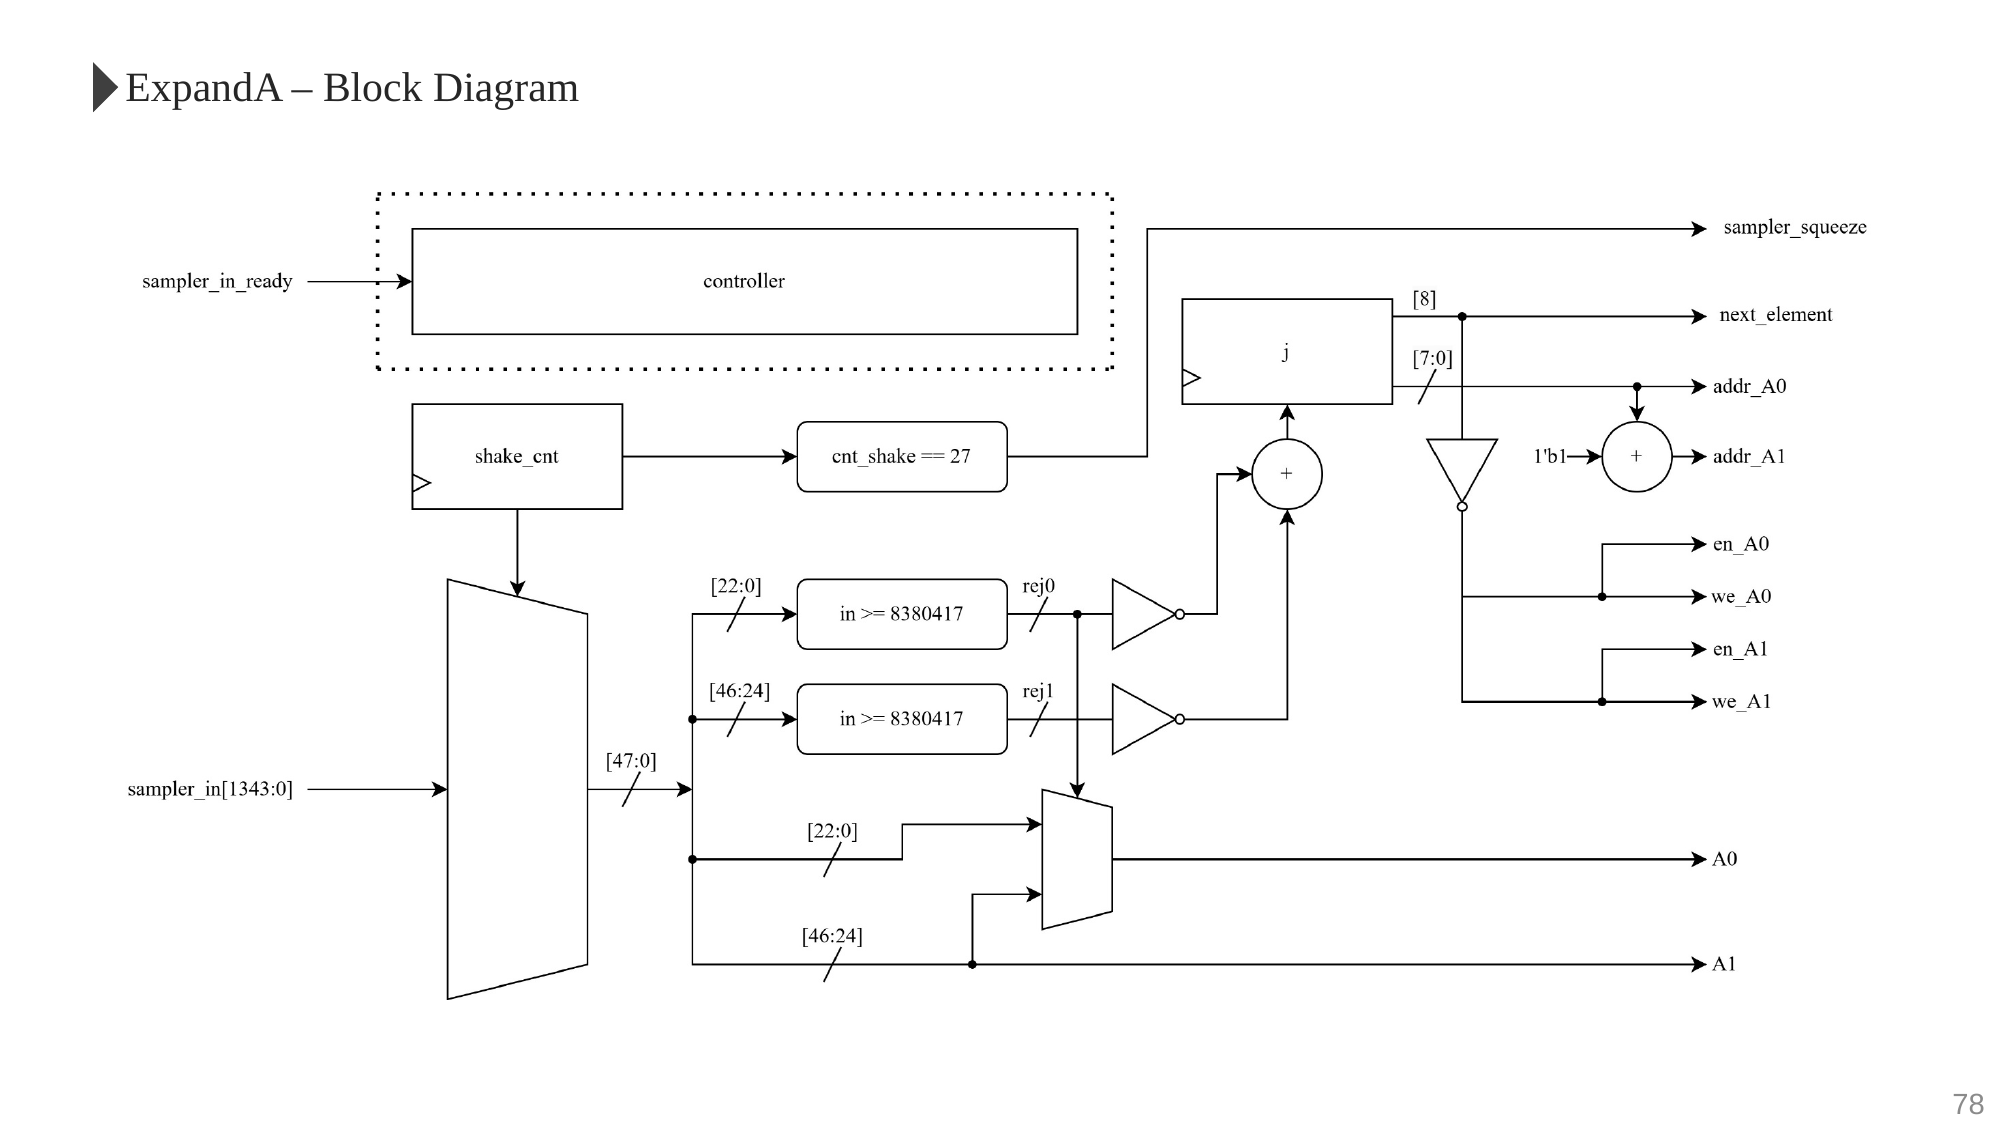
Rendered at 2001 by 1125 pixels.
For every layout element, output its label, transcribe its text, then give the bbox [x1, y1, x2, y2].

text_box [93, 52, 597, 118]
picture [114, 191, 1886, 1000]
slide_number 78 [1550, 1072, 2000, 1125]
